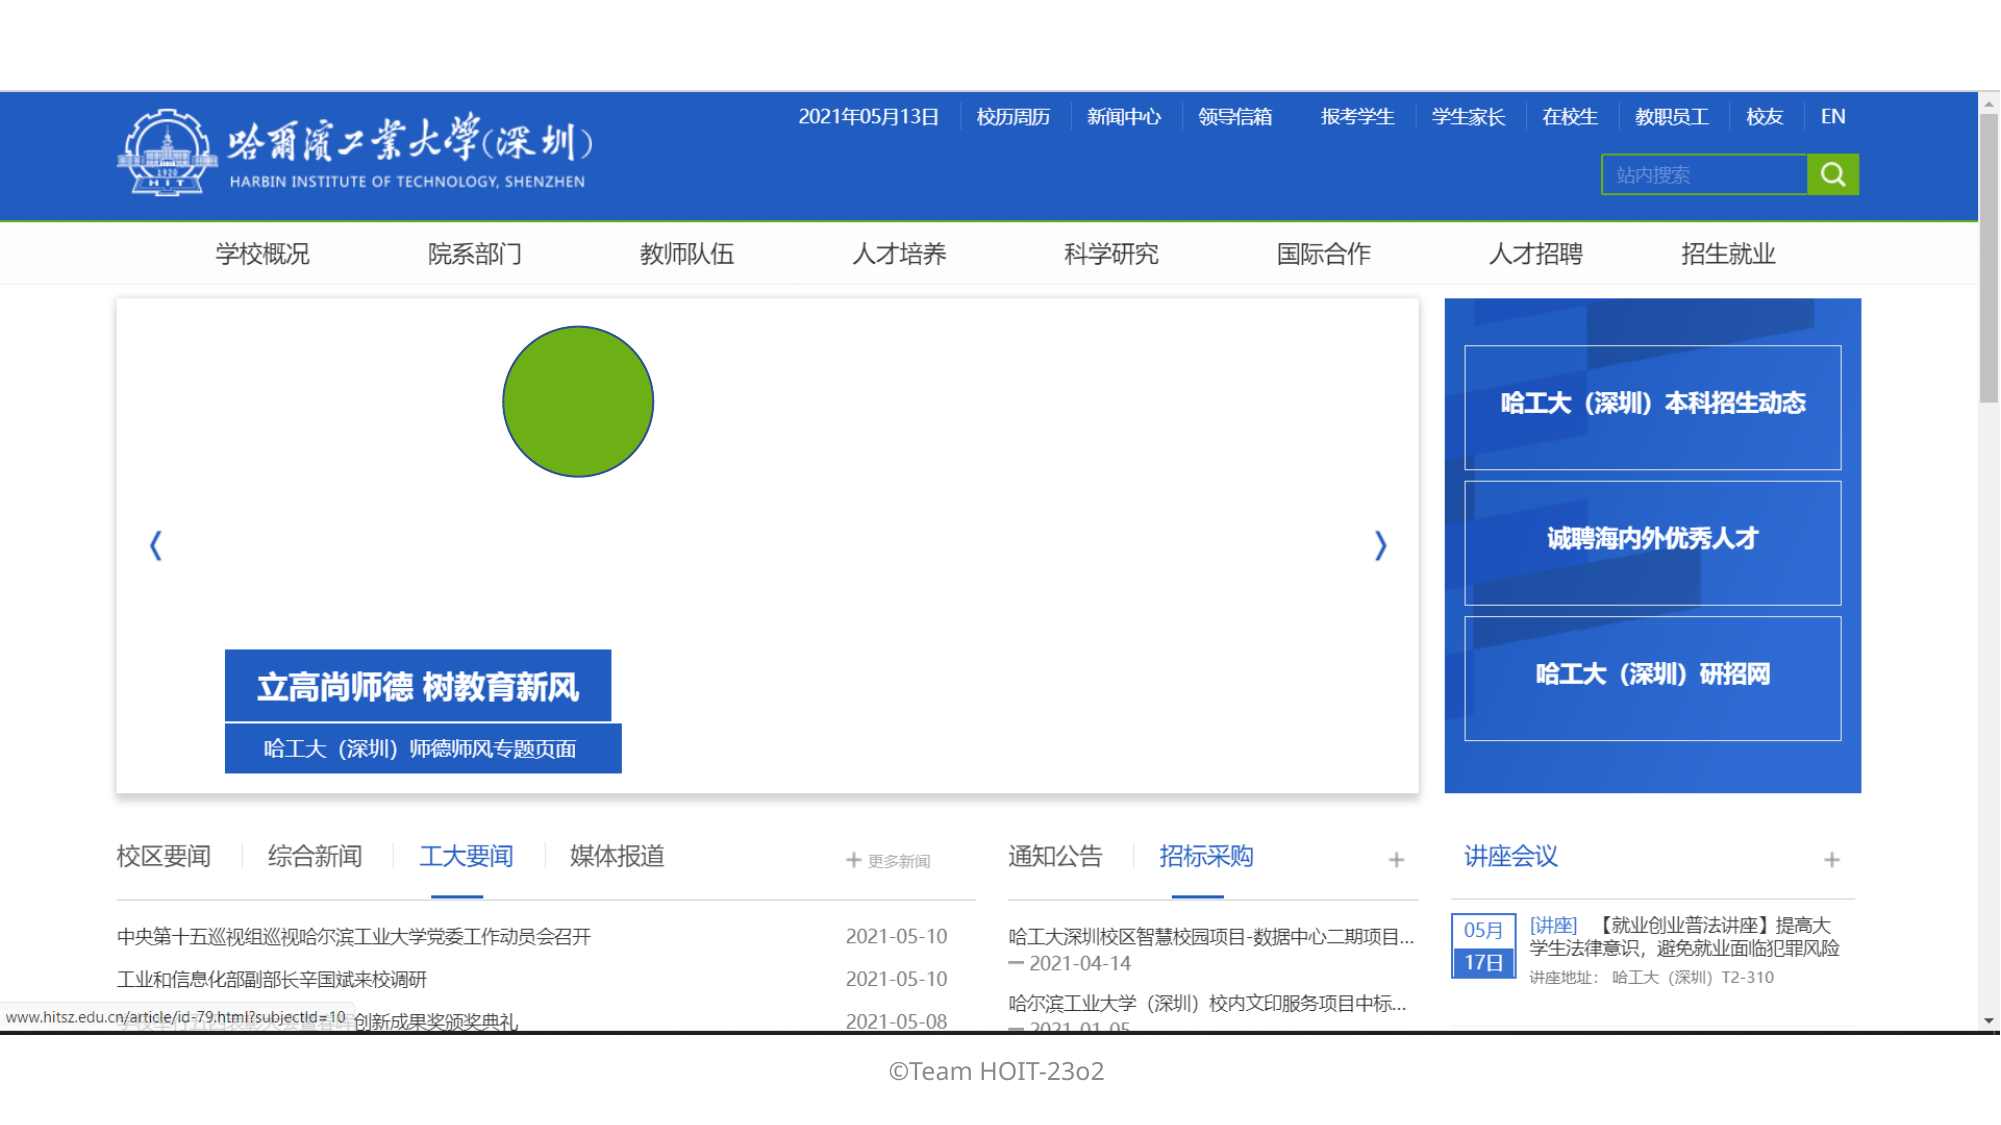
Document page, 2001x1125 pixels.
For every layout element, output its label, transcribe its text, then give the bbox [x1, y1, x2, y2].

footer ©Team HOIT-23o2 [662, 1042, 1338, 1103]
picture [0, 90, 2000, 1035]
